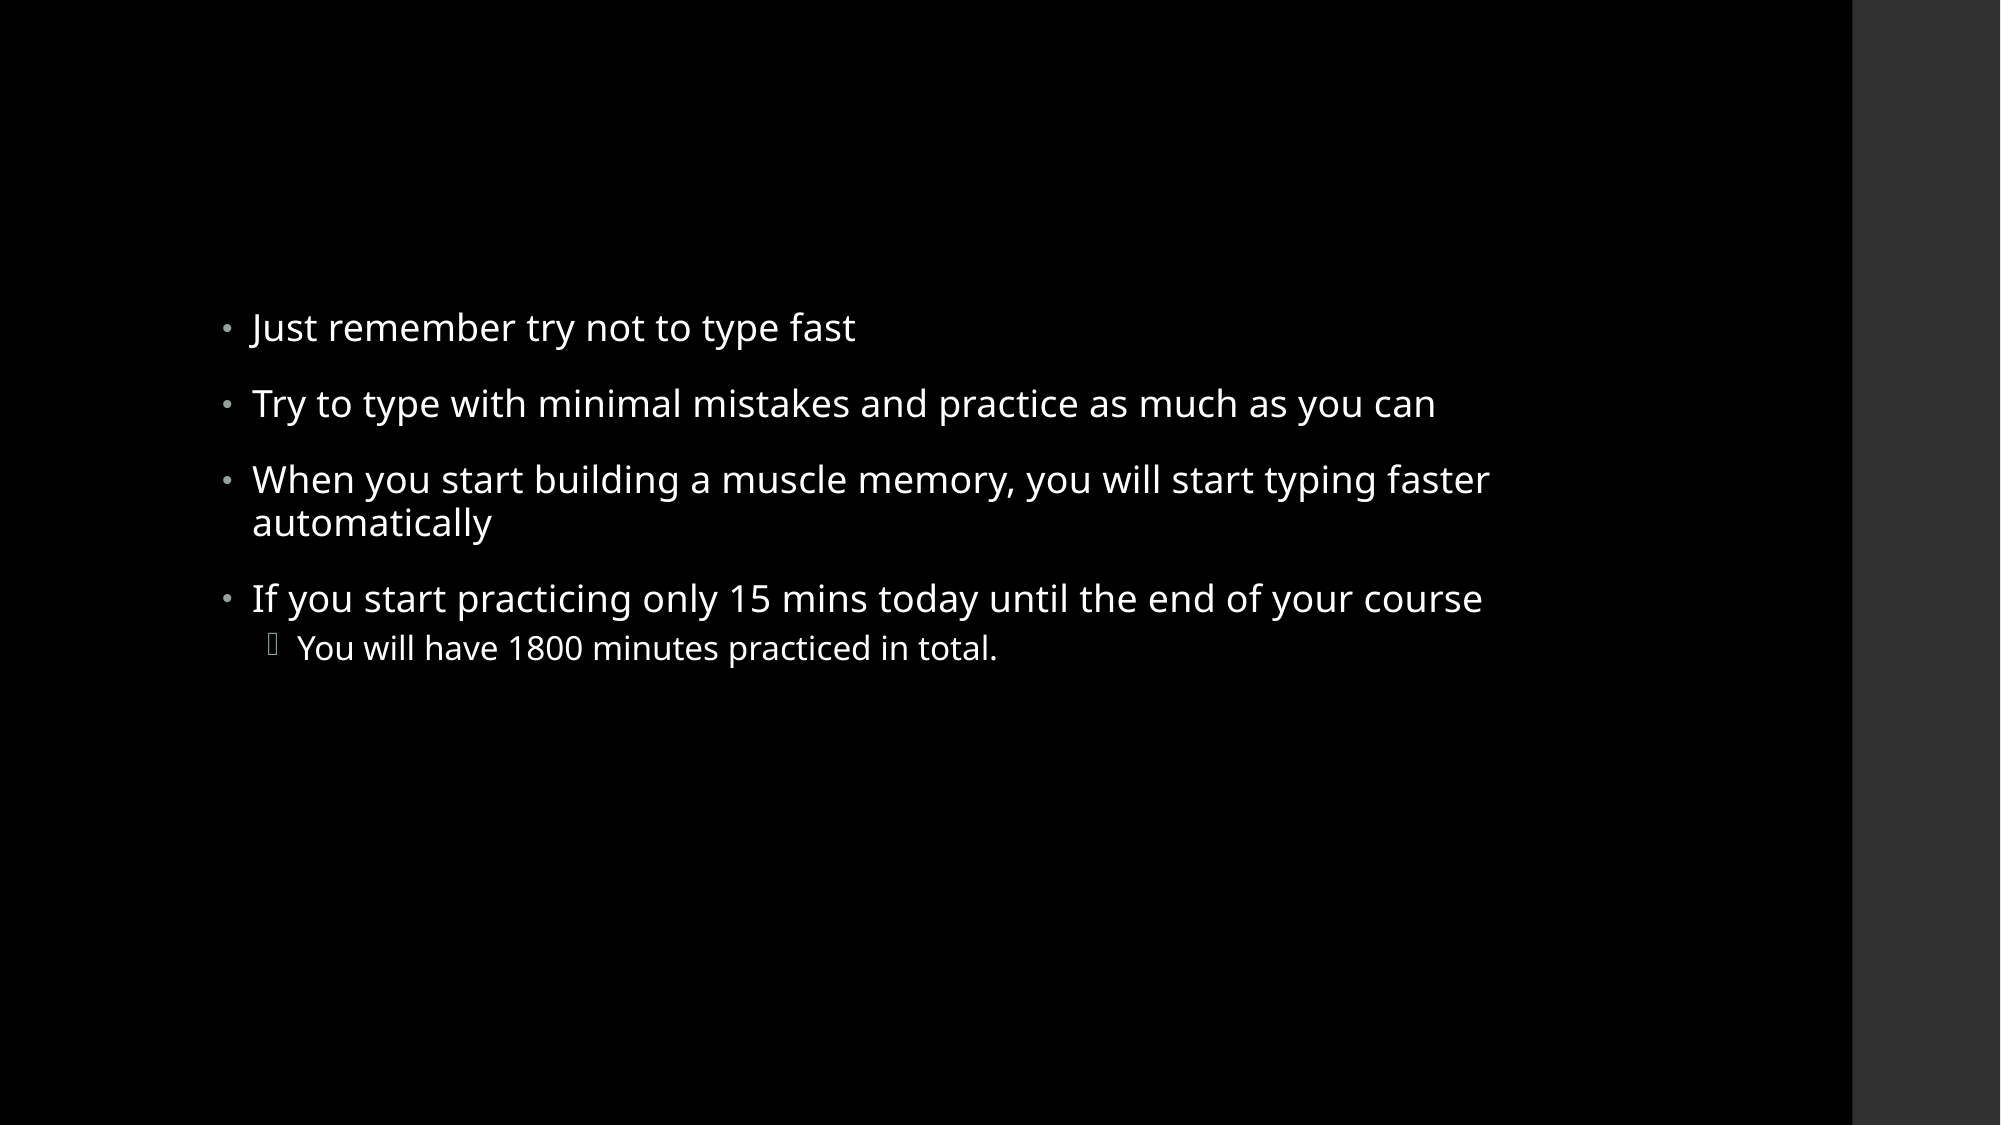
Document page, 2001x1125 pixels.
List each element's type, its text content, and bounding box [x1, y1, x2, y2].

list Just remember try not to type fast Try to type with minimal mistakes and practice as much as you can When you start building a muscle memory, you will start typing faster automatically If you start practicing only 15 mins today until the end of your course You will have 1800 minutes practiced in total. [206, 299, 1617, 1014]
